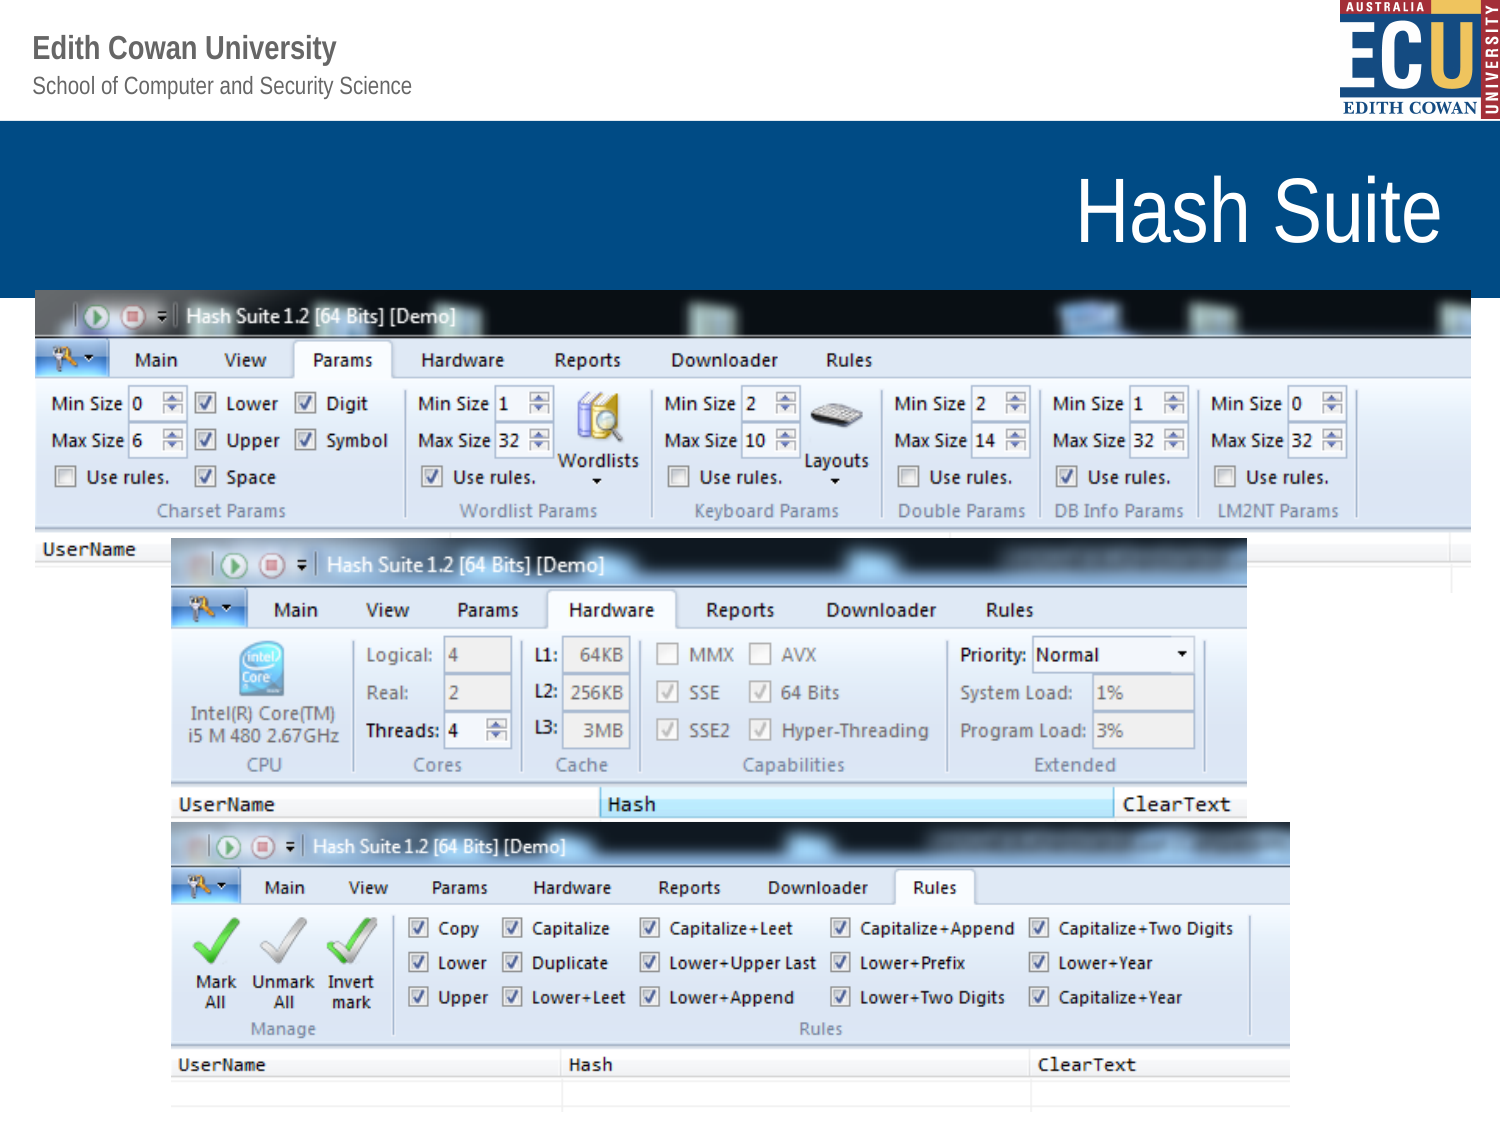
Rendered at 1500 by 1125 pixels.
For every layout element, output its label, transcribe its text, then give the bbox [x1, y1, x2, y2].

picture [35, 290, 1471, 1112]
picture [1340, 0, 1500, 119]
title Hash Suite [40, 123, 1460, 289]
